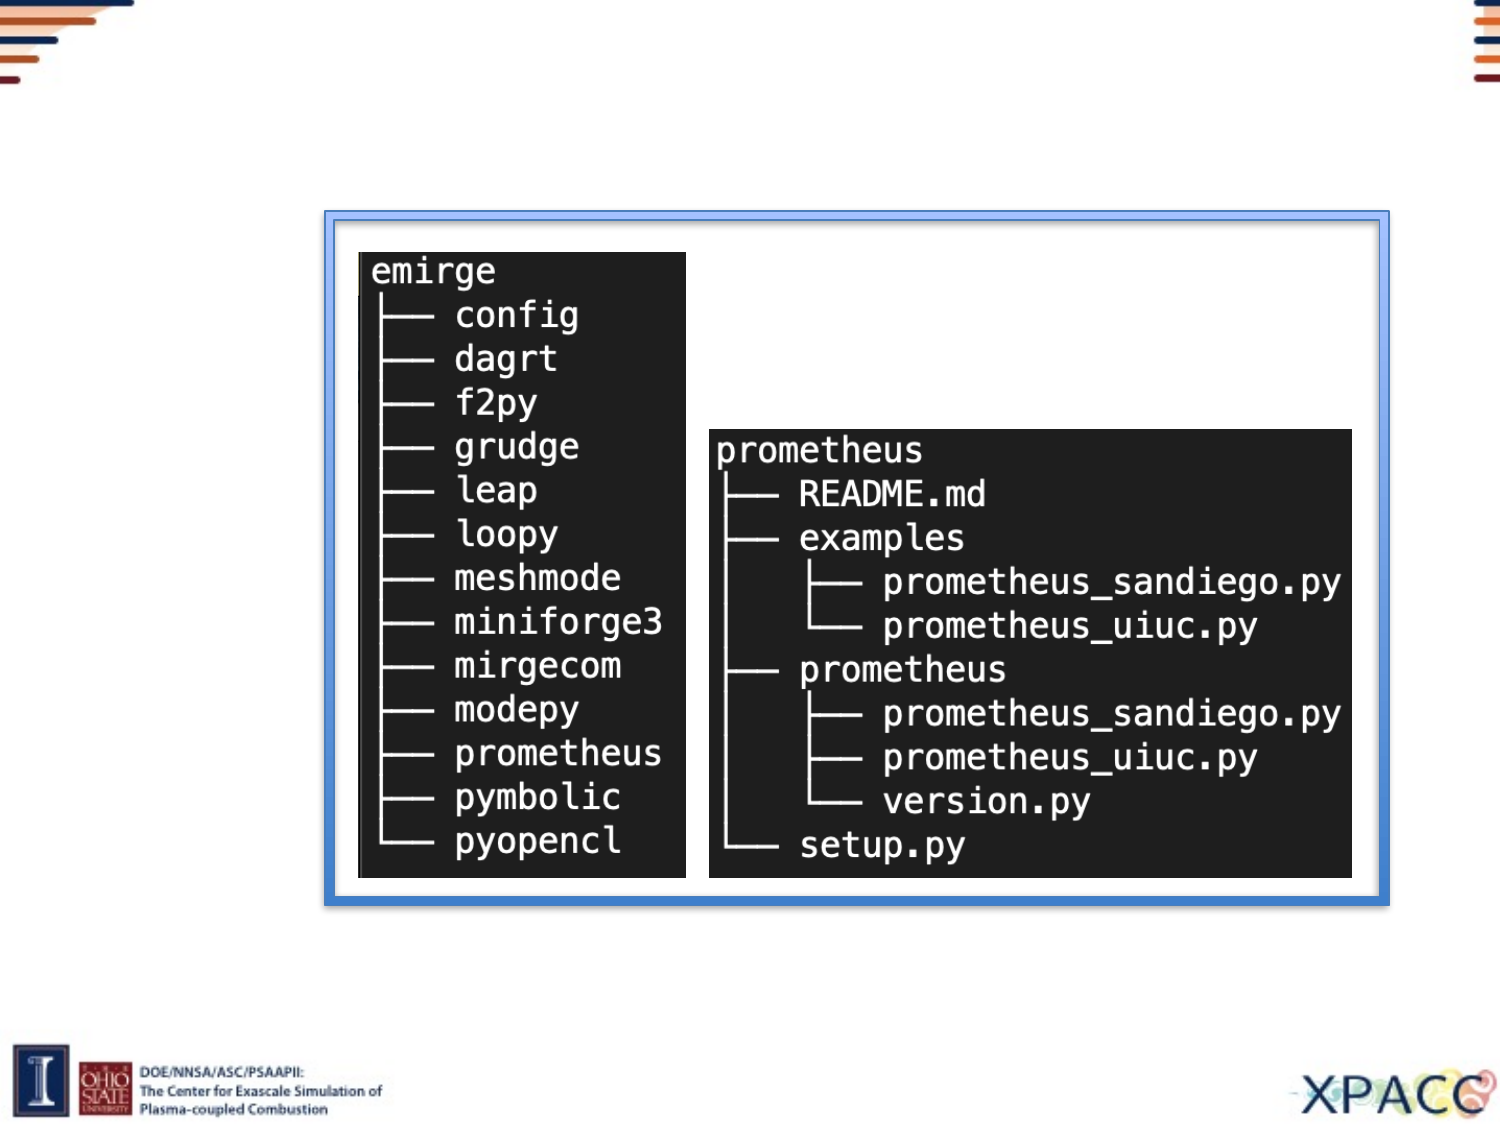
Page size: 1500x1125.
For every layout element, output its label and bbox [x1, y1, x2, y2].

picture [0, 0, 1500, 1125]
text_box [324, 210, 1390, 906]
